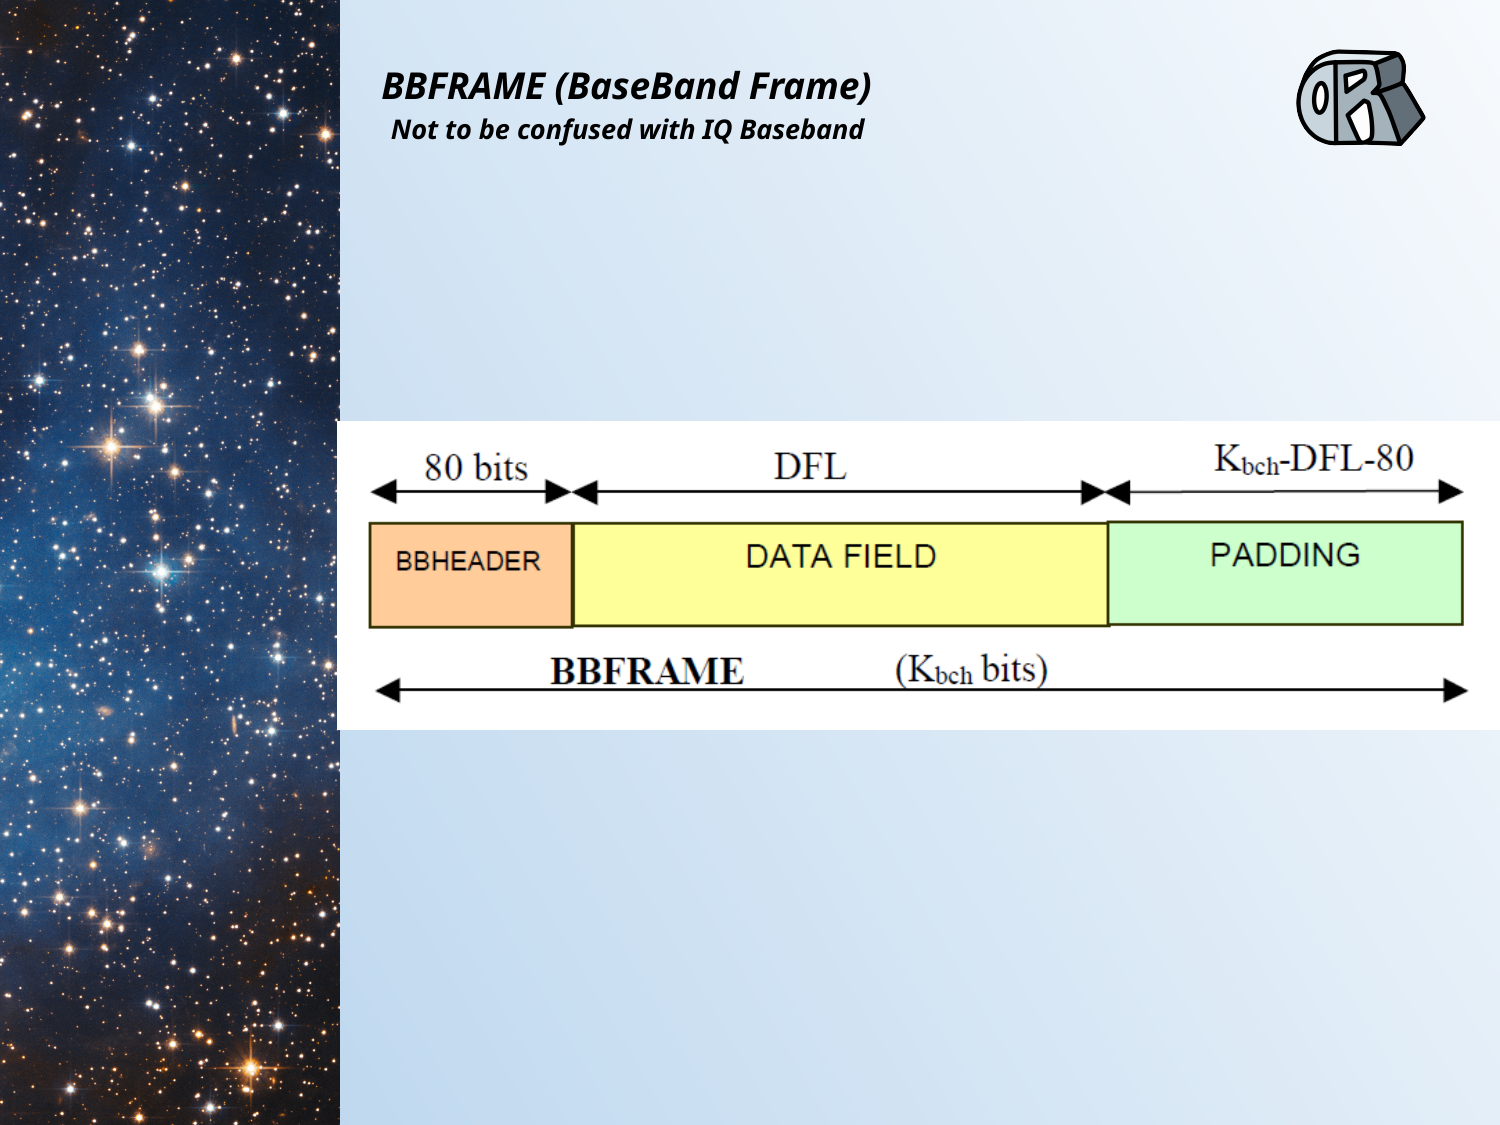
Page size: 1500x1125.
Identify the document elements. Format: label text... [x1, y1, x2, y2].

picture [1260, 0, 1458, 197]
picture [0, 0, 340, 1125]
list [337, 421, 1500, 730]
title BBFRAME (BaseBand Frame) Not to be confused with IQ Baseband [366, 59, 1397, 156]
